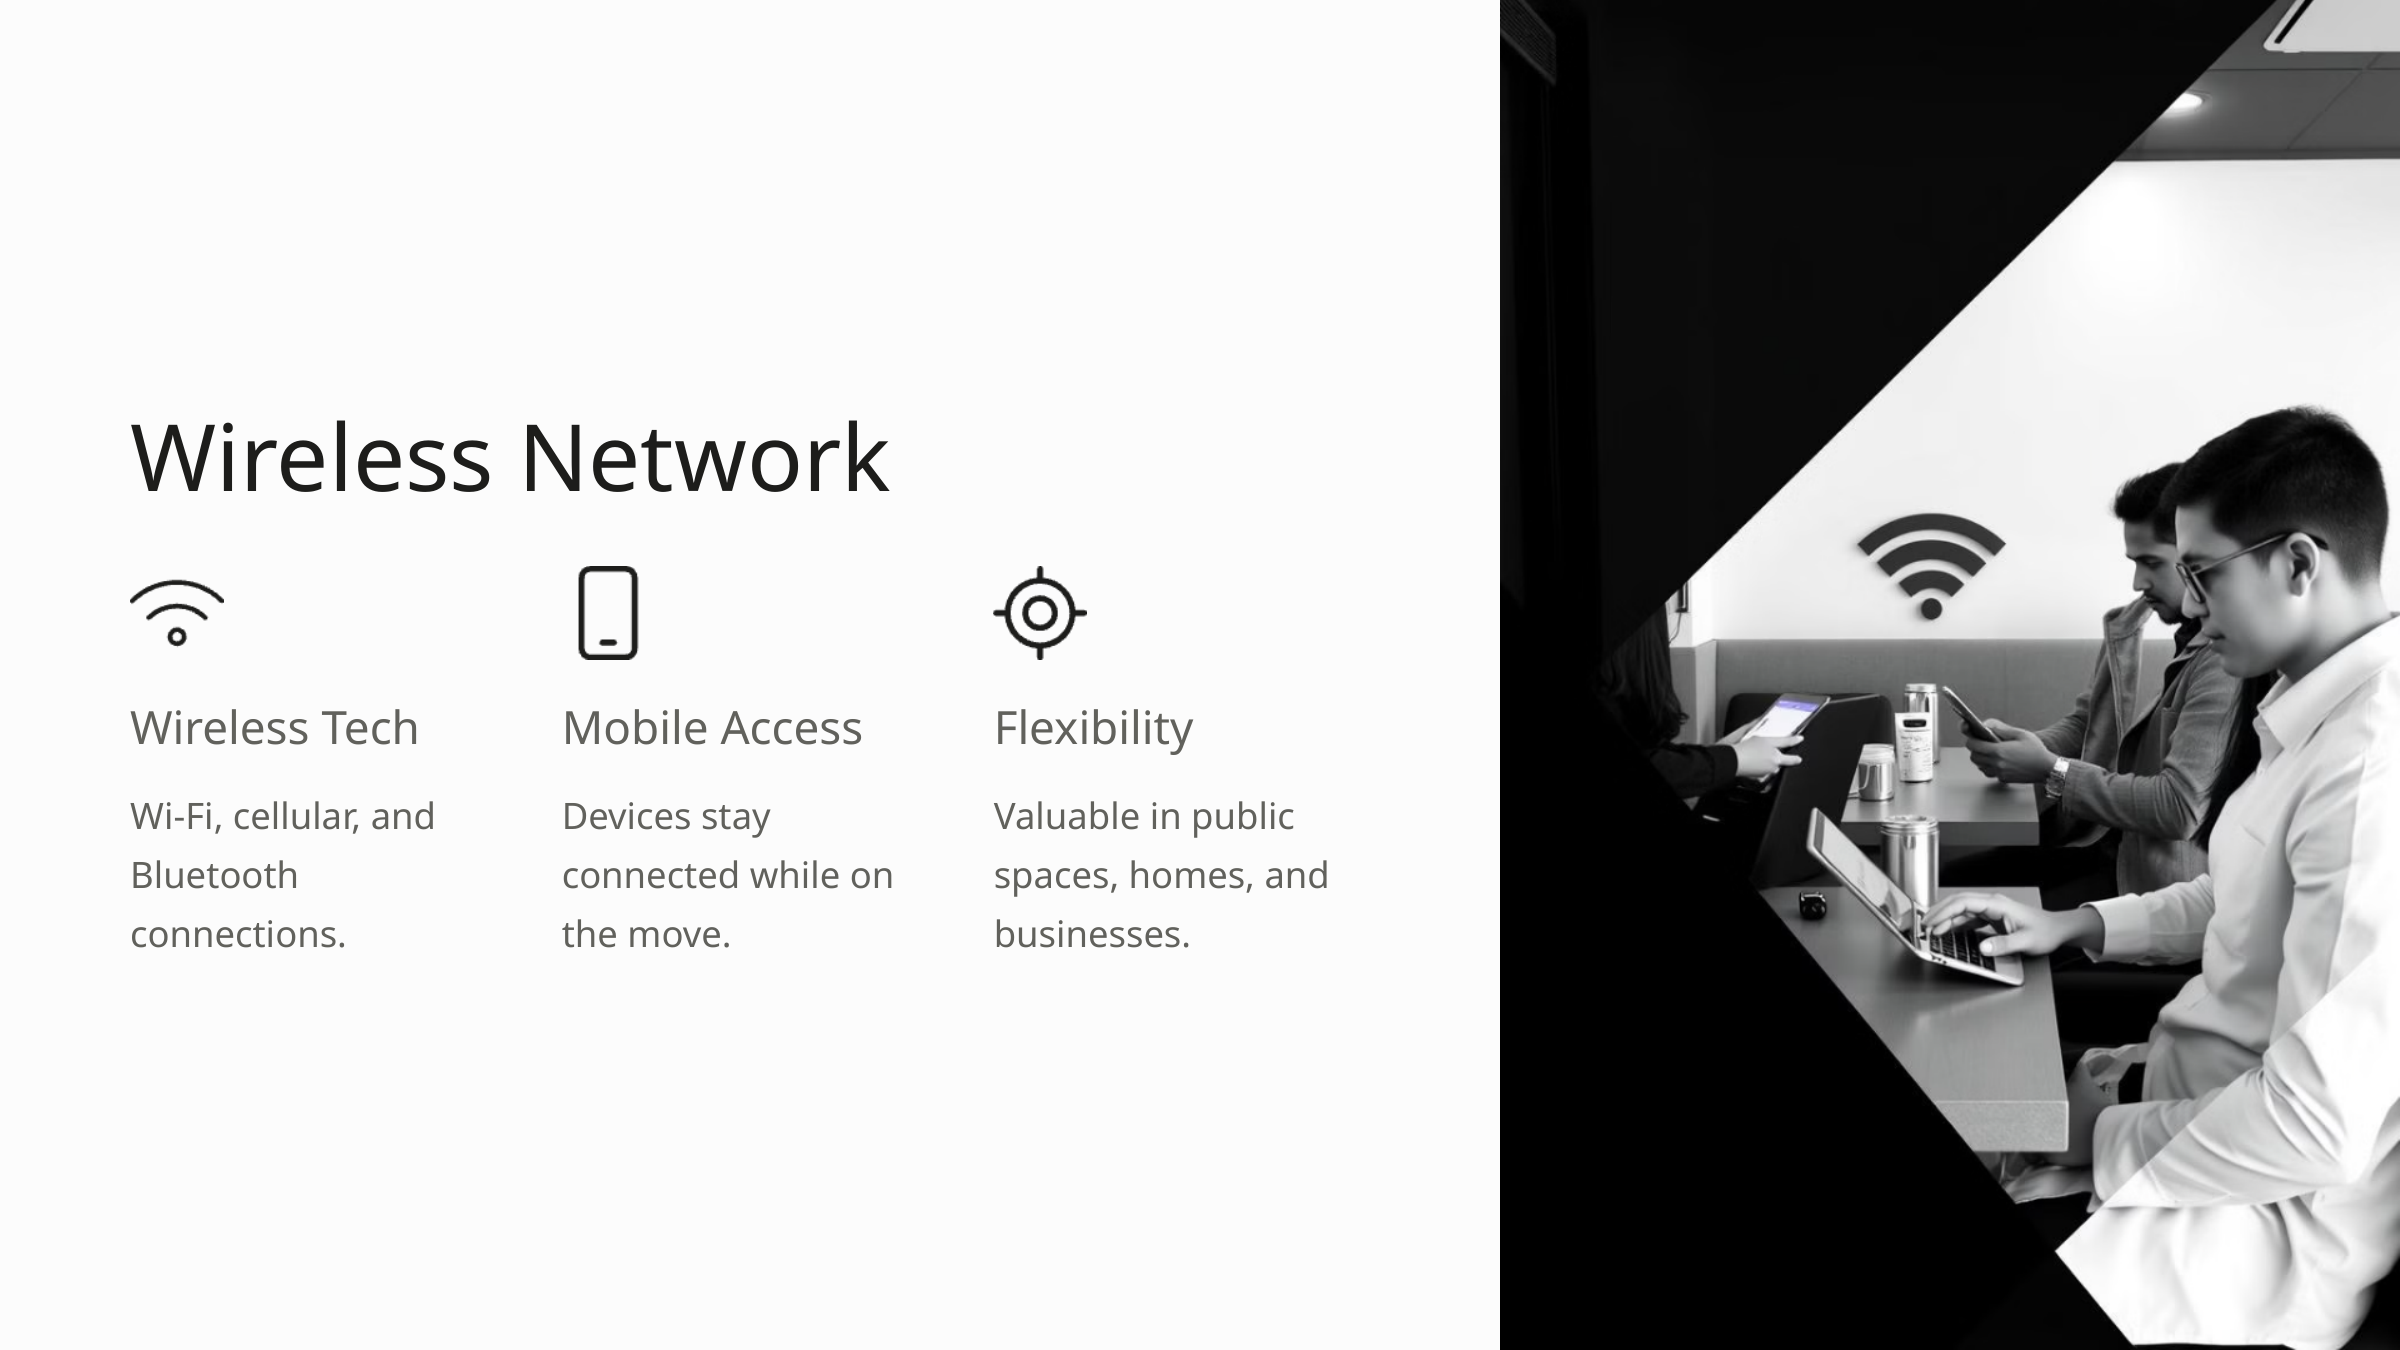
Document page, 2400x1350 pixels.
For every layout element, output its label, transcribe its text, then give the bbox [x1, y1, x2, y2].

text_box Devices stay connected while on the move. [561, 776, 938, 956]
text_box Flexibility [993, 696, 1370, 755]
picture [130, 566, 224, 660]
text_box Wi-Fi, cellular, and Bluetooth connections. [130, 776, 507, 956]
text_box Wireless Network [130, 394, 1061, 511]
picture [993, 566, 1087, 660]
text_box Wireless Tech [130, 696, 507, 755]
text_box Mobile Access [561, 696, 938, 755]
text_box Valuable in public spaces, homes, and businesses. [993, 776, 1370, 956]
picture [561, 566, 655, 660]
picture [1499, 0, 2400, 1350]
